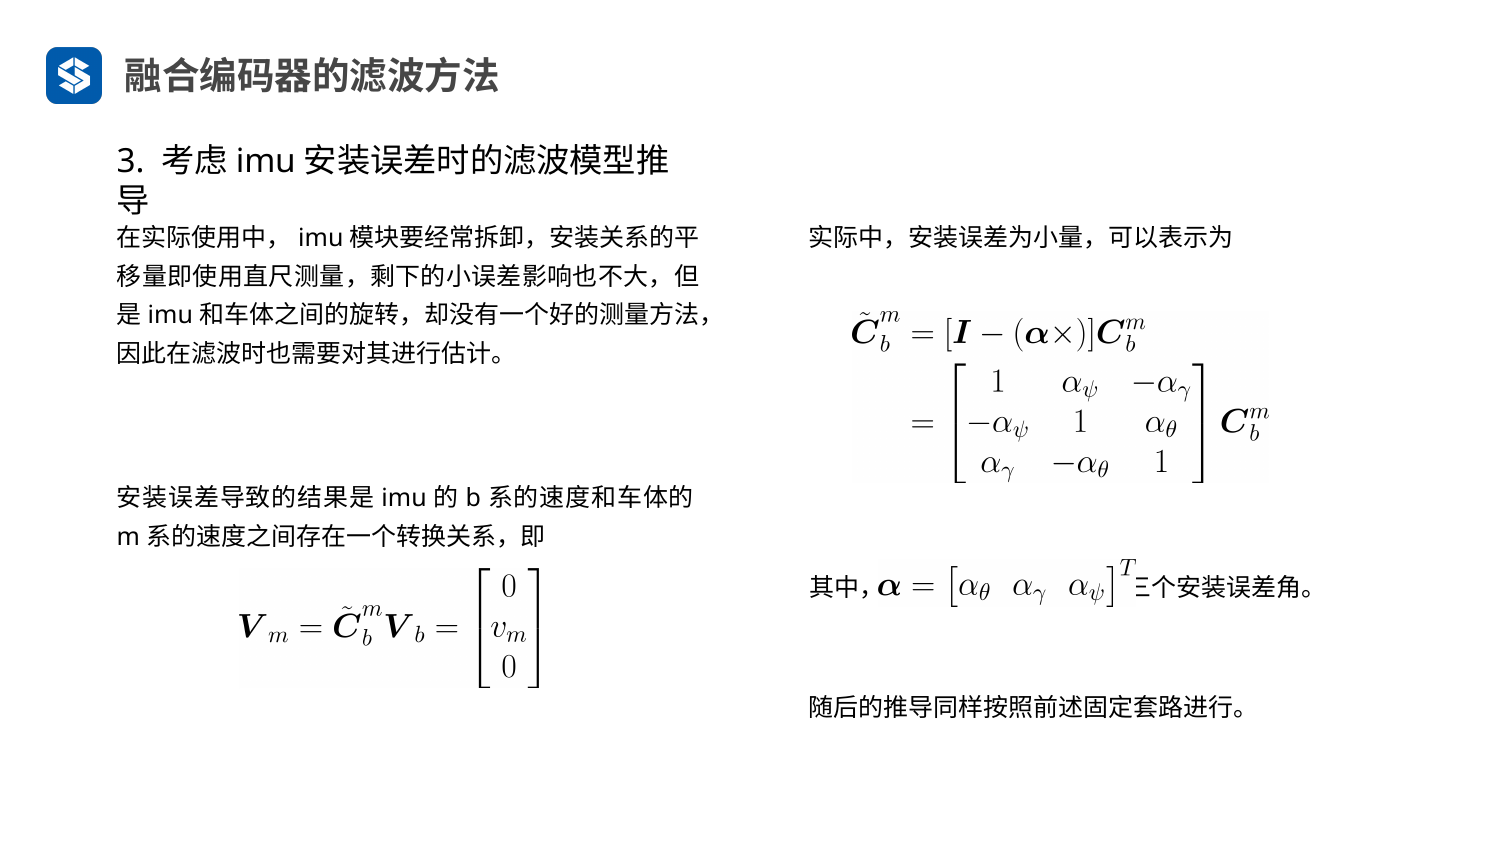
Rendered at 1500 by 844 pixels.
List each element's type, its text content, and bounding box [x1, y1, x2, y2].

text_box 随后的推导同样按照前述固定套路进行。 [794, 675, 1291, 729]
picture [46, 47, 102, 104]
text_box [238, 566, 540, 691]
text_box 在实际使用中，imu模块要经常拆卸，安装关系的平移量即使用直尺测量，剩下的小误差影响也不大，但是imu和车体之间的旋转，却没有一个好的测量方法，因此在滤波时也需要对其进行估计。 [101, 204, 715, 376]
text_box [876, 557, 1137, 609]
text_box 安装误差导致的结果是imu的b系的速度和车体的m系的速度之间存在一个转换关系，即 [101, 464, 715, 558]
text_box 3. 考虑imu安装误差时的滤波模型推导 [101, 131, 715, 204]
text_box 其中， 表示三个安装误差角。 [794, 555, 1387, 609]
text_box 融合编码器的滤波方法 [110, 44, 531, 105]
text_box 实际中，安装误差为小量，可以表示为 [794, 204, 1291, 259]
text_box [851, 309, 1269, 485]
